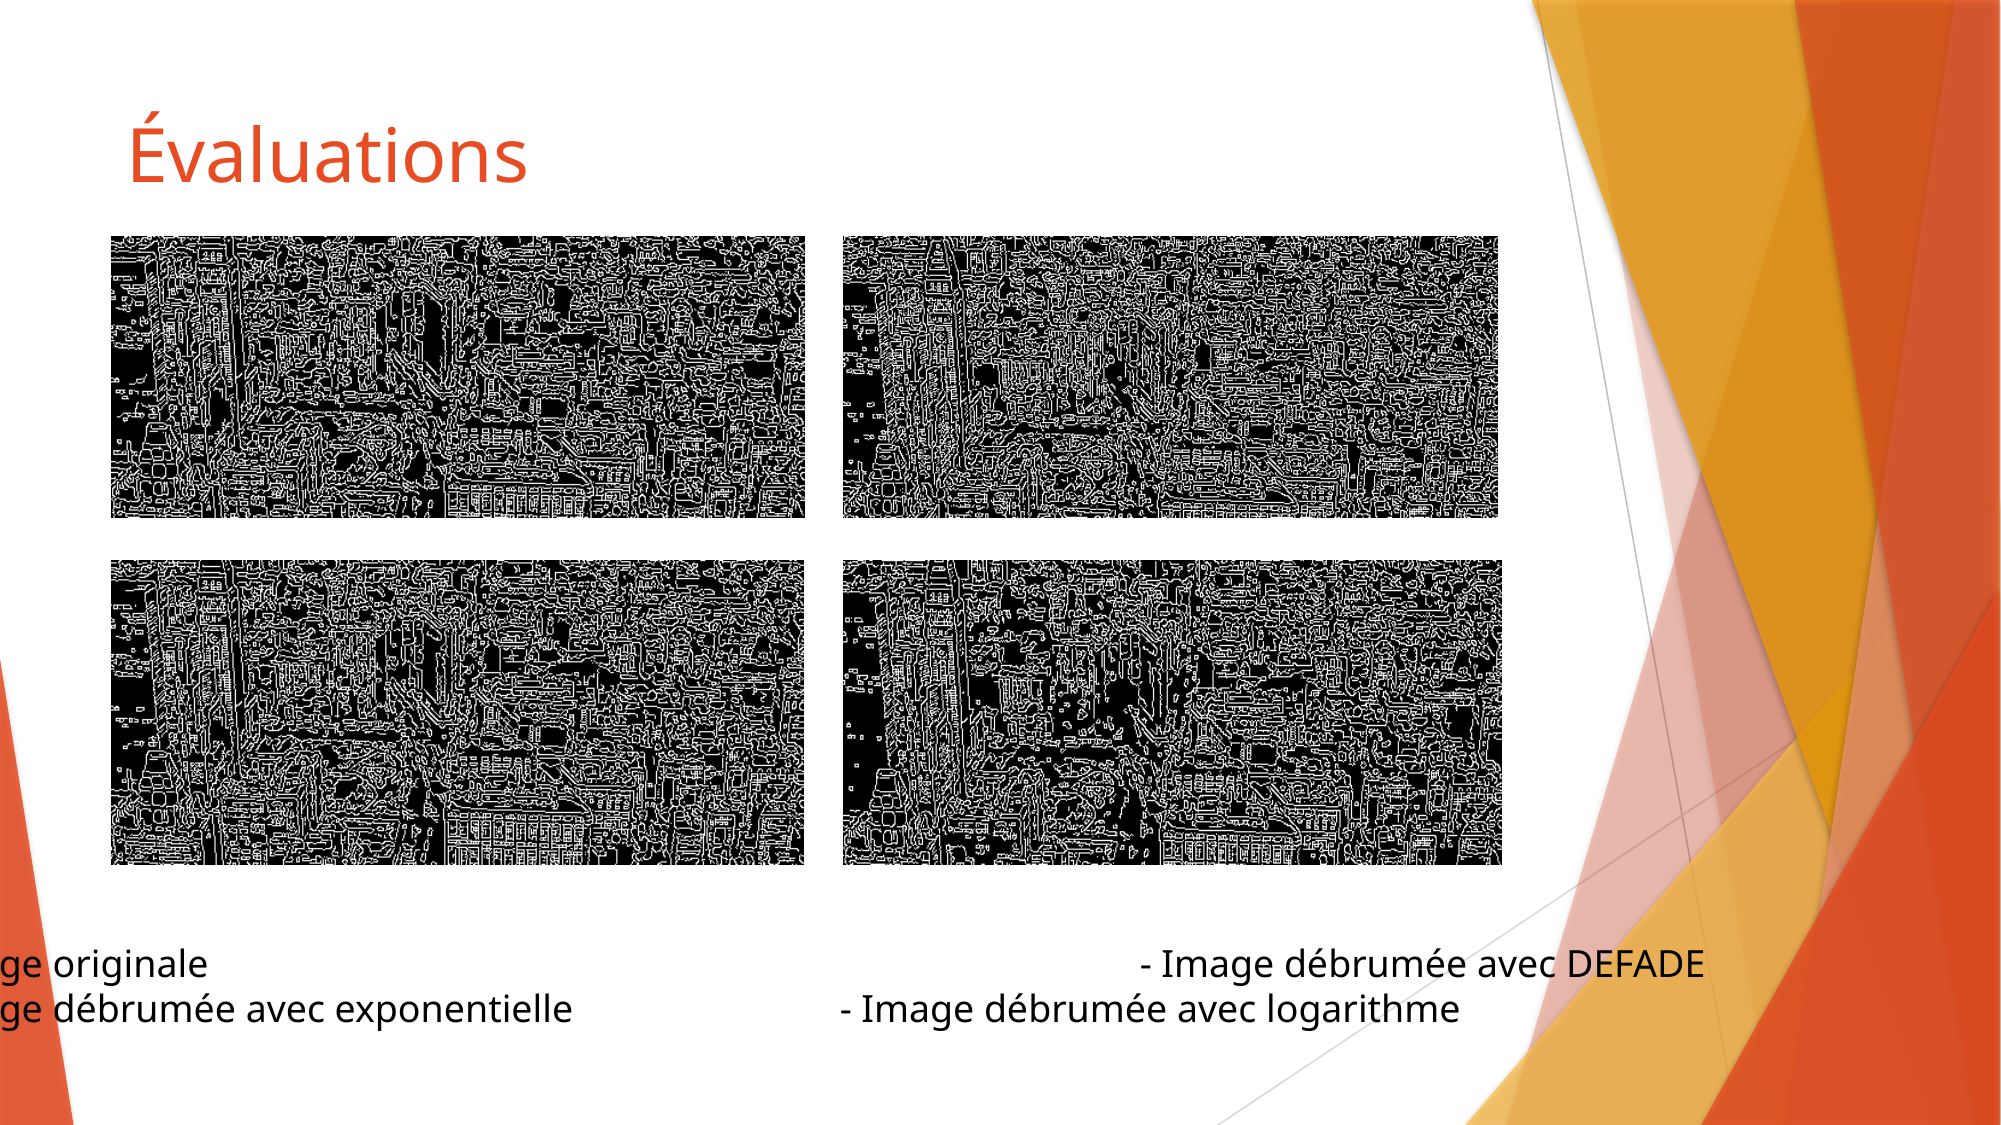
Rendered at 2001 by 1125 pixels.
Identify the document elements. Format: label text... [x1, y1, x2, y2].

picture [842, 559, 1502, 865]
picture [110, 559, 805, 865]
picture [842, 236, 1498, 518]
picture [110, 236, 805, 518]
text_box Image originale - Image débrumée avec DEFADE Image débrumée avec exponentielle - Image débrumée avec logarithme [0, 932, 1721, 1038]
title Évaluations [111, 99, 1522, 317]
